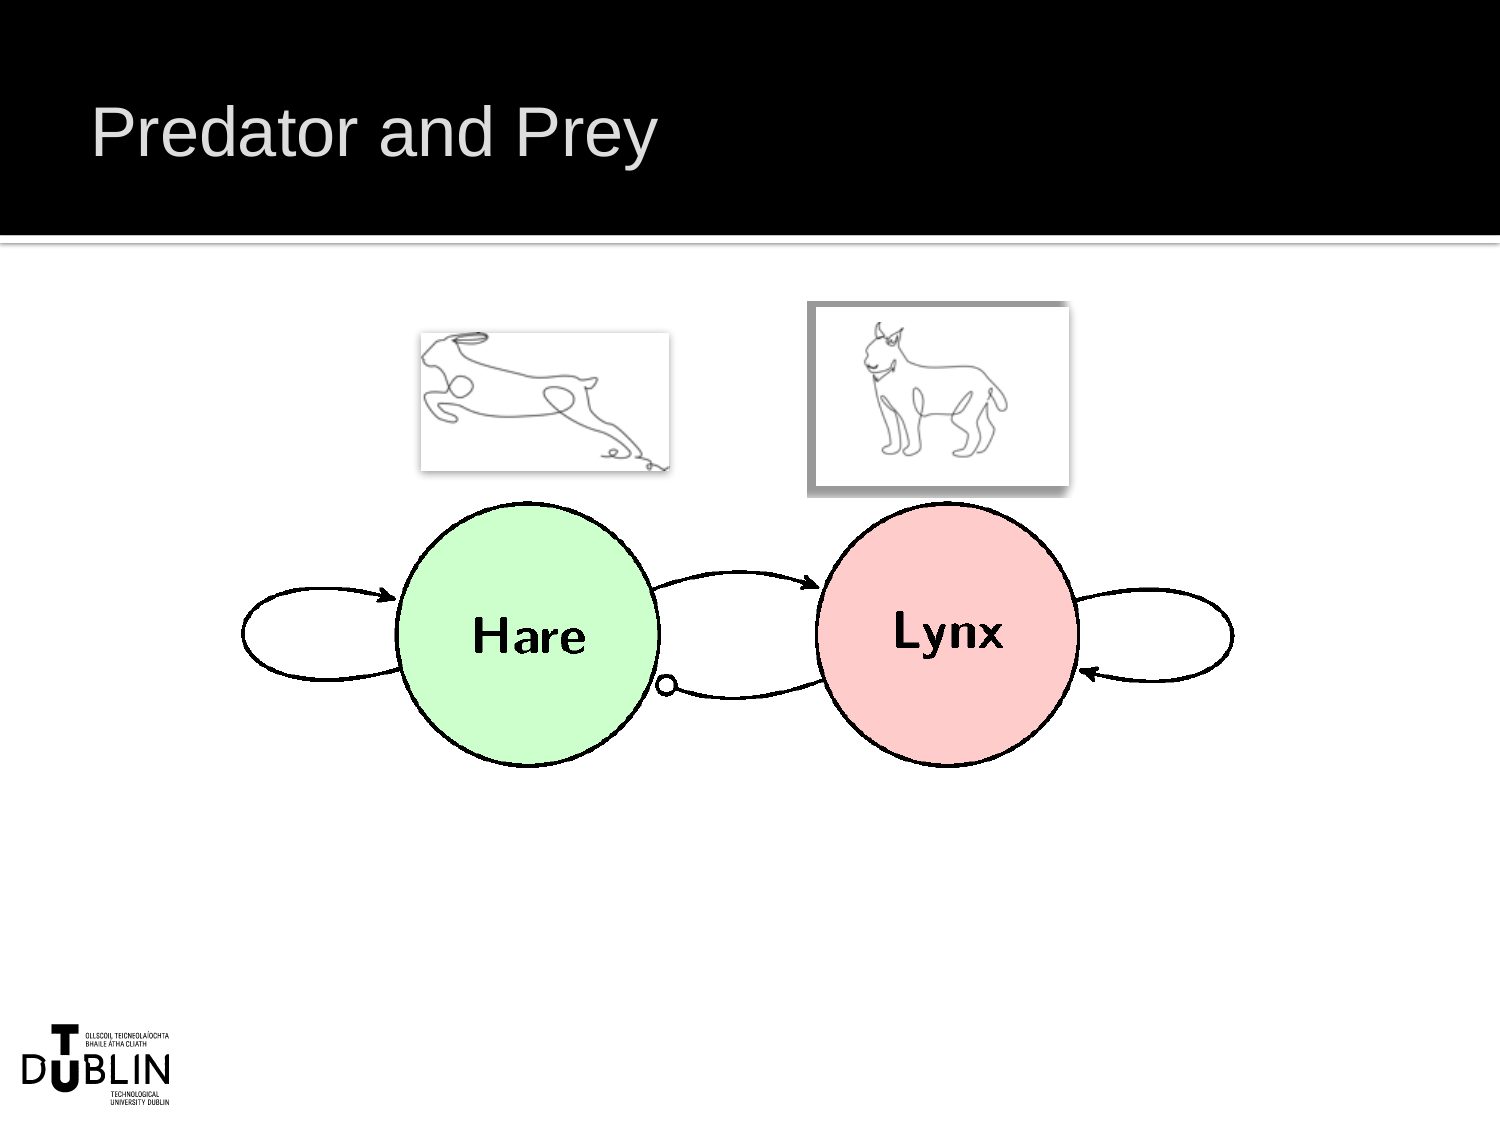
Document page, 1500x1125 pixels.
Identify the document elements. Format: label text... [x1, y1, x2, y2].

picture [830, 321, 1055, 471]
picture [421, 332, 670, 471]
title Predator and Prey [75, 25, 1425, 231]
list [170, 456, 1330, 873]
picture [0, 1004, 191, 1125]
